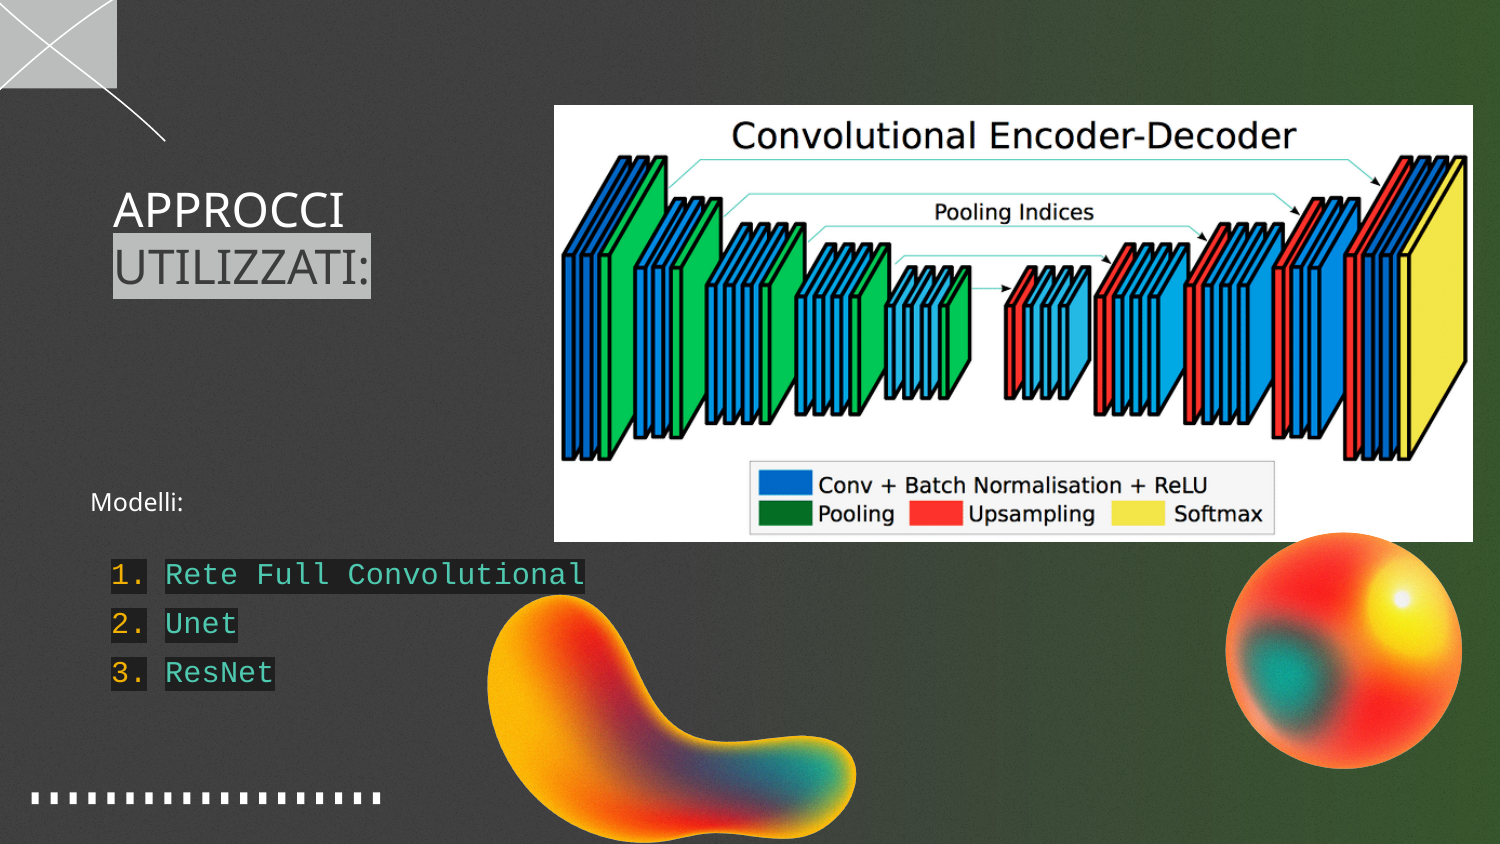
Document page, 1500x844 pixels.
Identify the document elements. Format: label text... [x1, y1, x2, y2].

title APPROCCI UTILIZZATI: [98, 105, 552, 310]
list Modelli: Rete Full Convolutional Unet ResNet [75, 471, 549, 764]
picture [450, 104, 1474, 844]
